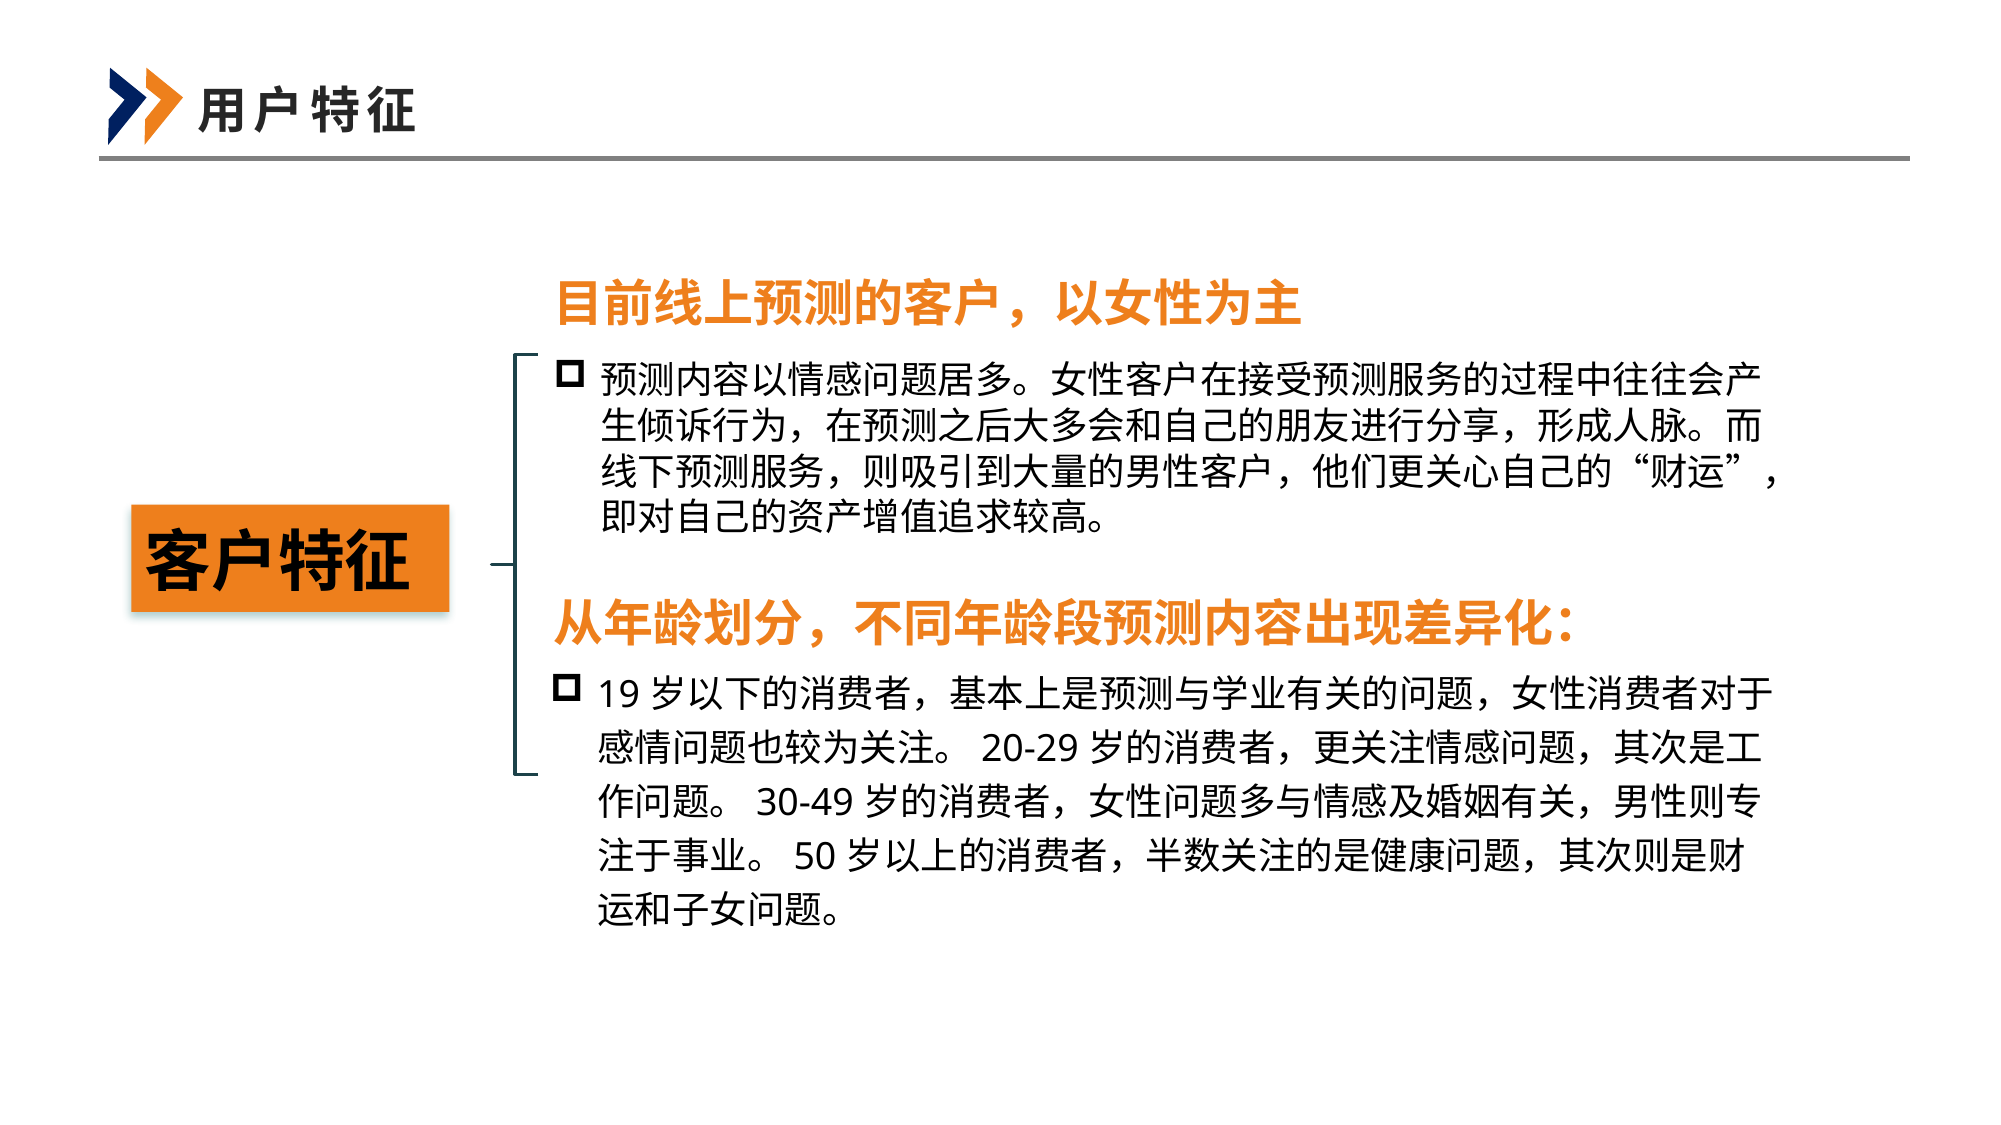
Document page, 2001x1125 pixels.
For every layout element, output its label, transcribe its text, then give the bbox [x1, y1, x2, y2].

text_box 目前线上预测的客户，以女性为主 [538, 252, 1439, 340]
text_box [535, 390, 1536, 532]
text_box 从年龄划分，不同年龄段预测内容出现差异化： [538, 572, 1663, 653]
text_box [85, 75, 170, 137]
text_box 用户特征 [182, 159, 518, 167]
text_box 客户特征 [131, 504, 450, 612]
text_box 预测内容以情感问题居多。女性客户在接受预测服务的过程中往往会产生倾诉行为，在预测之后大多会和自己的朋友进行分享，形成人脉。而线下预测服务，则吸引到大量的男性客户，他们更关心自己的“财运”，即对自己的资产增值追求较高。 [538, 354, 1784, 525]
text_box 用户特征 [182, 50, 518, 158]
text_box 19岁以下的消费者，基本上是预测与学业有关的问题，女性消费者对于感情问题也较为关注。20-29岁的消费者，更关注情感问题，其次是工作问题。30-49岁的消费者，女性问题多与情感及婚姻有关，男性则专注于事业。50岁以上的消费者，半数关注的是健康问题，其次则是财运和子女问题。 [535, 653, 1794, 939]
text_box [491, 354, 539, 775]
